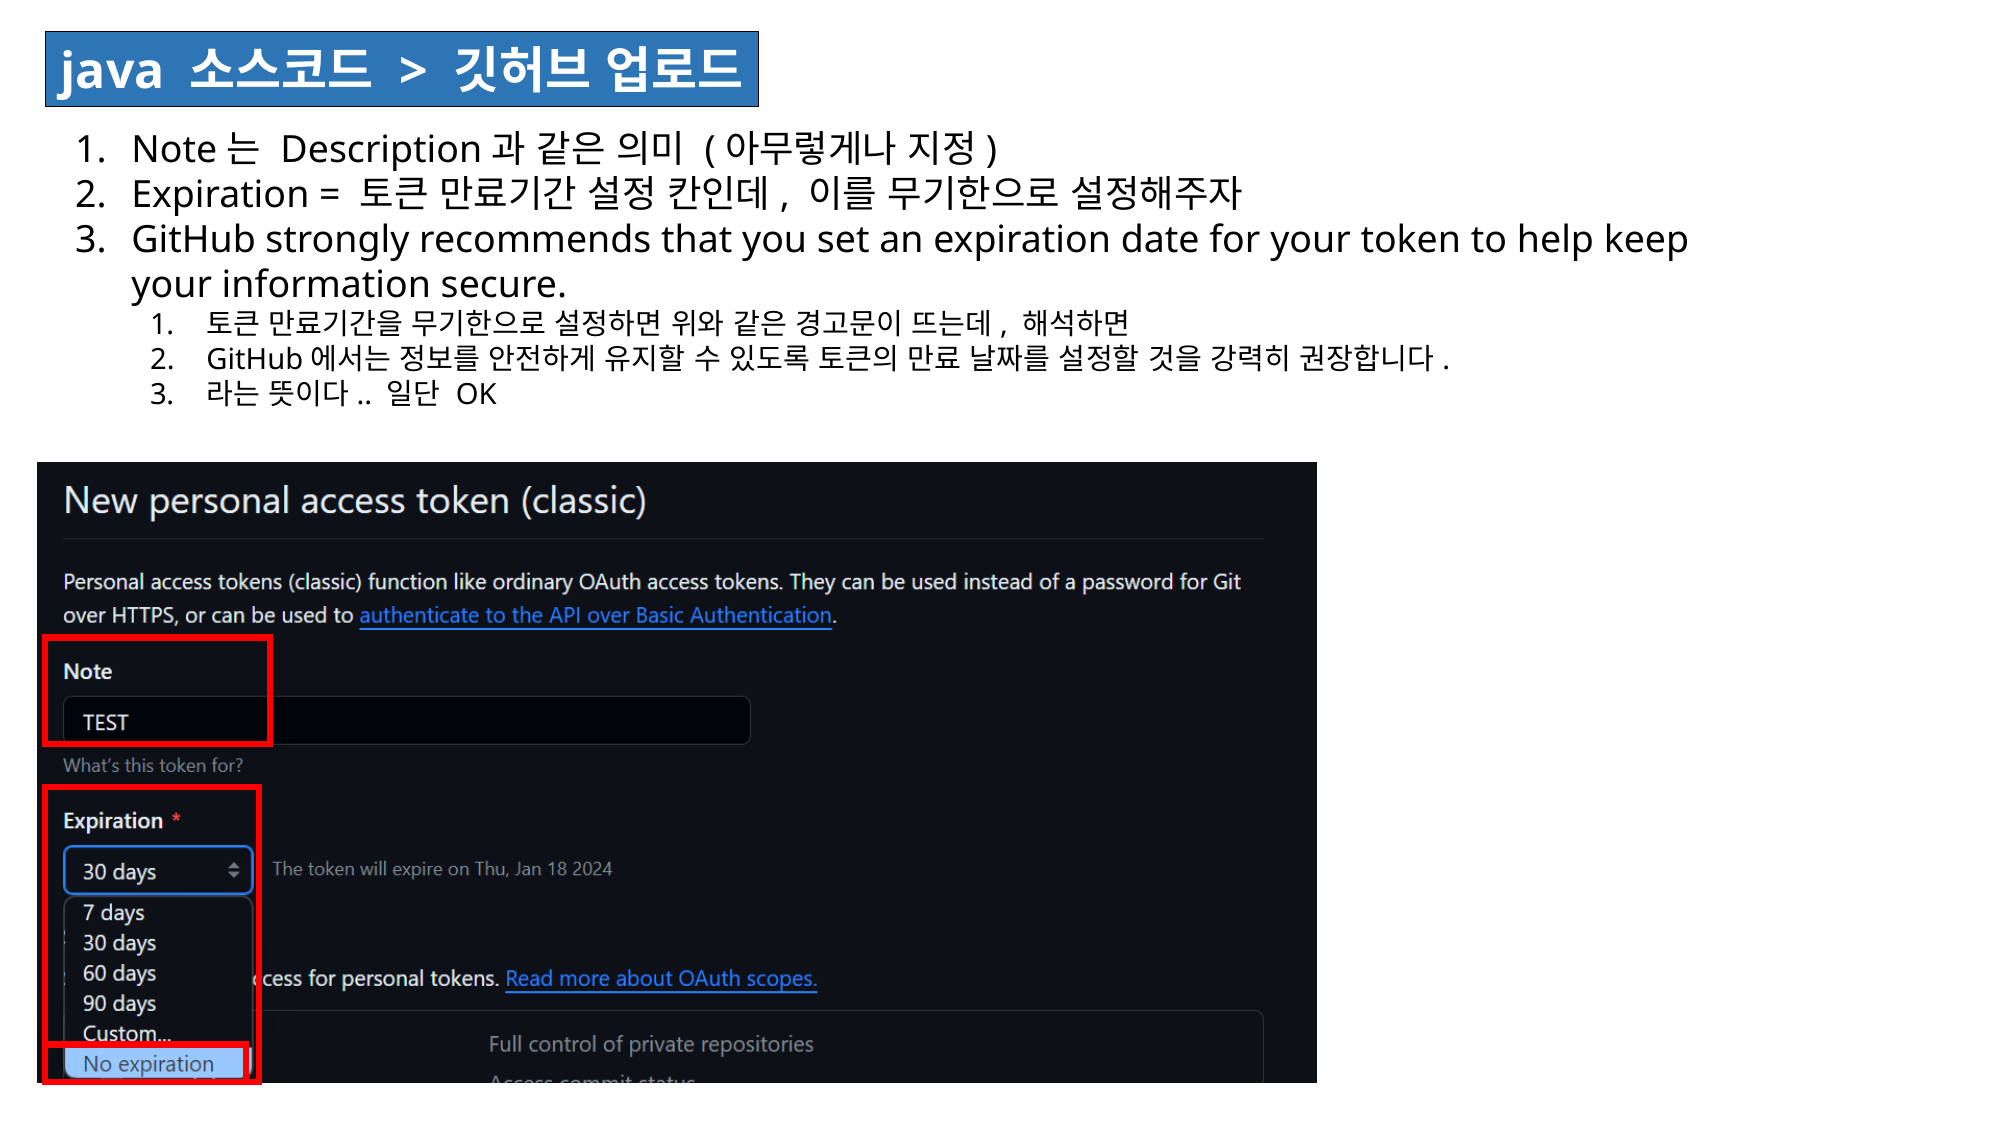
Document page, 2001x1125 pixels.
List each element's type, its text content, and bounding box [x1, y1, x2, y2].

text_box java 소스코드 > 깃허브 업로드 [45, 31, 759, 107]
text_box Note는 Description과 같은 의미 (아무렇게나 지정) Expiration = 토큰 만료기간 설정 칸인데, 이를 무기한으로 설정해주자 GitHub strongly recommends that you set an expiration date for your token to help keep your information secure. 토큰 만료기간을 무기한으로 설정하면 위와 같은 경고문이 뜨는데, 해석하면 GitHub에서는 정보를 안전하게 유지할 수 있도록 토큰의 만료 날짜를 설정할 것을 강력히 권장합니다. 라는 뜻이다.. 일단 OK [60, 117, 1716, 418]
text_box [37, 462, 1317, 1083]
